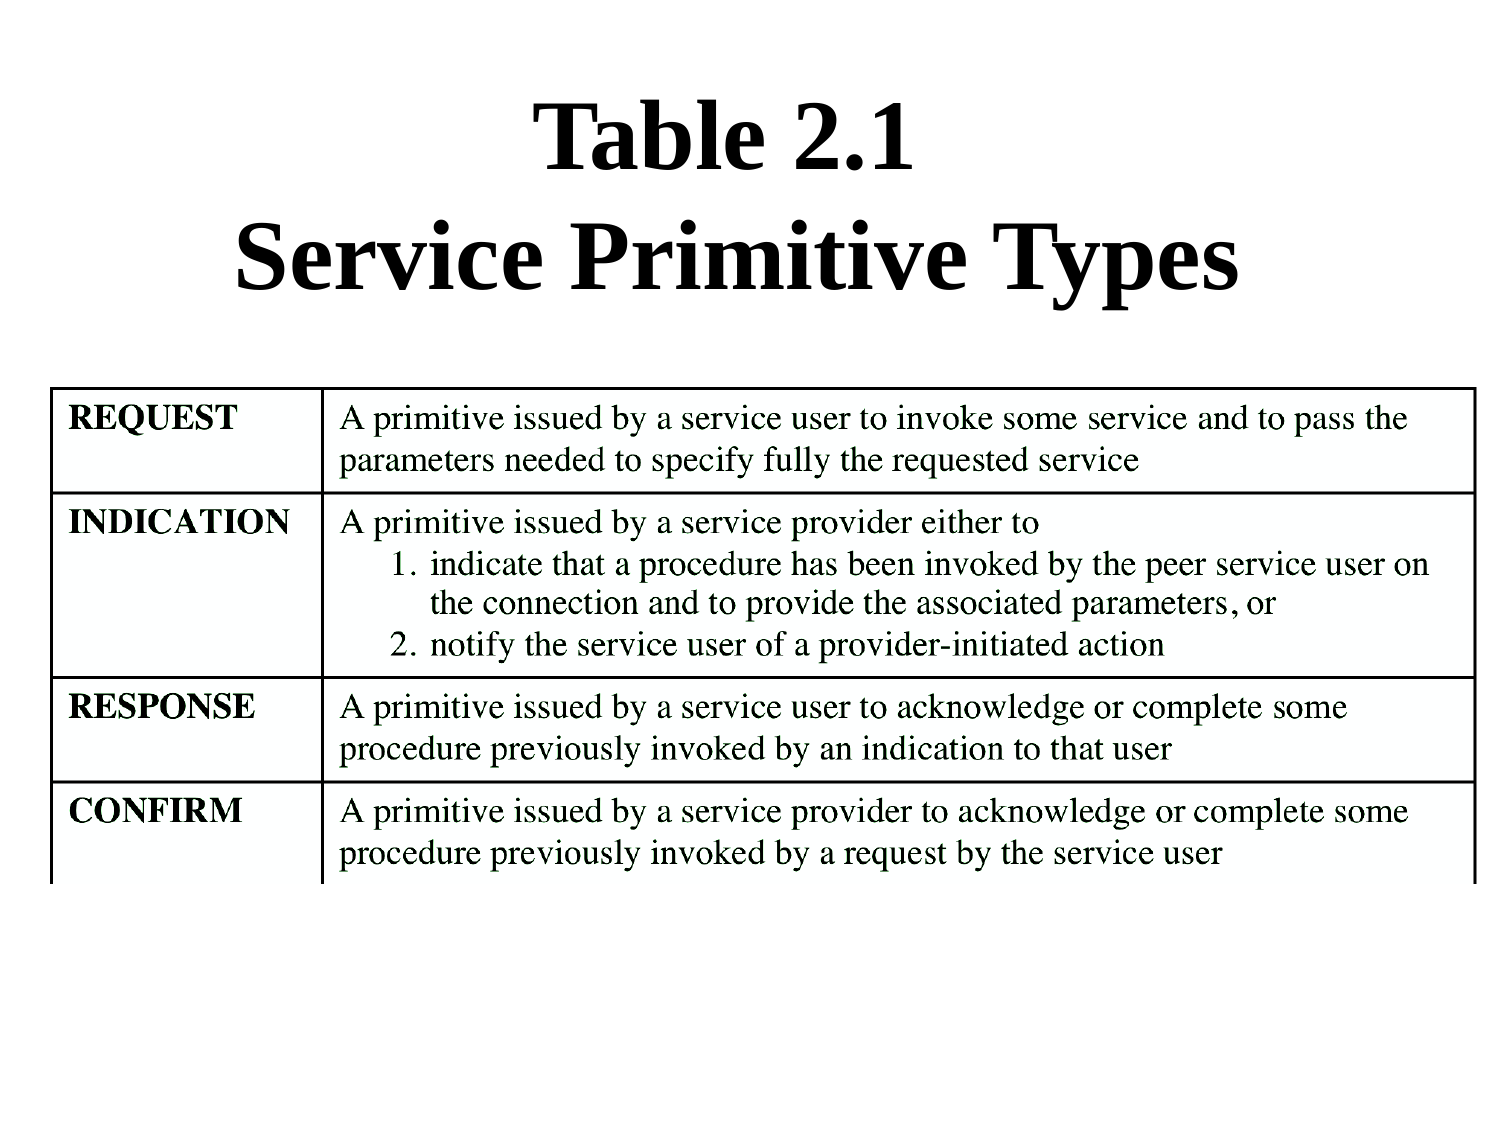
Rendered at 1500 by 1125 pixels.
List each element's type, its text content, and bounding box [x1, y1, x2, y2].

text_box Table 2.1 Service Primitive Types [0, 62, 1500, 318]
picture [49, 387, 1479, 884]
